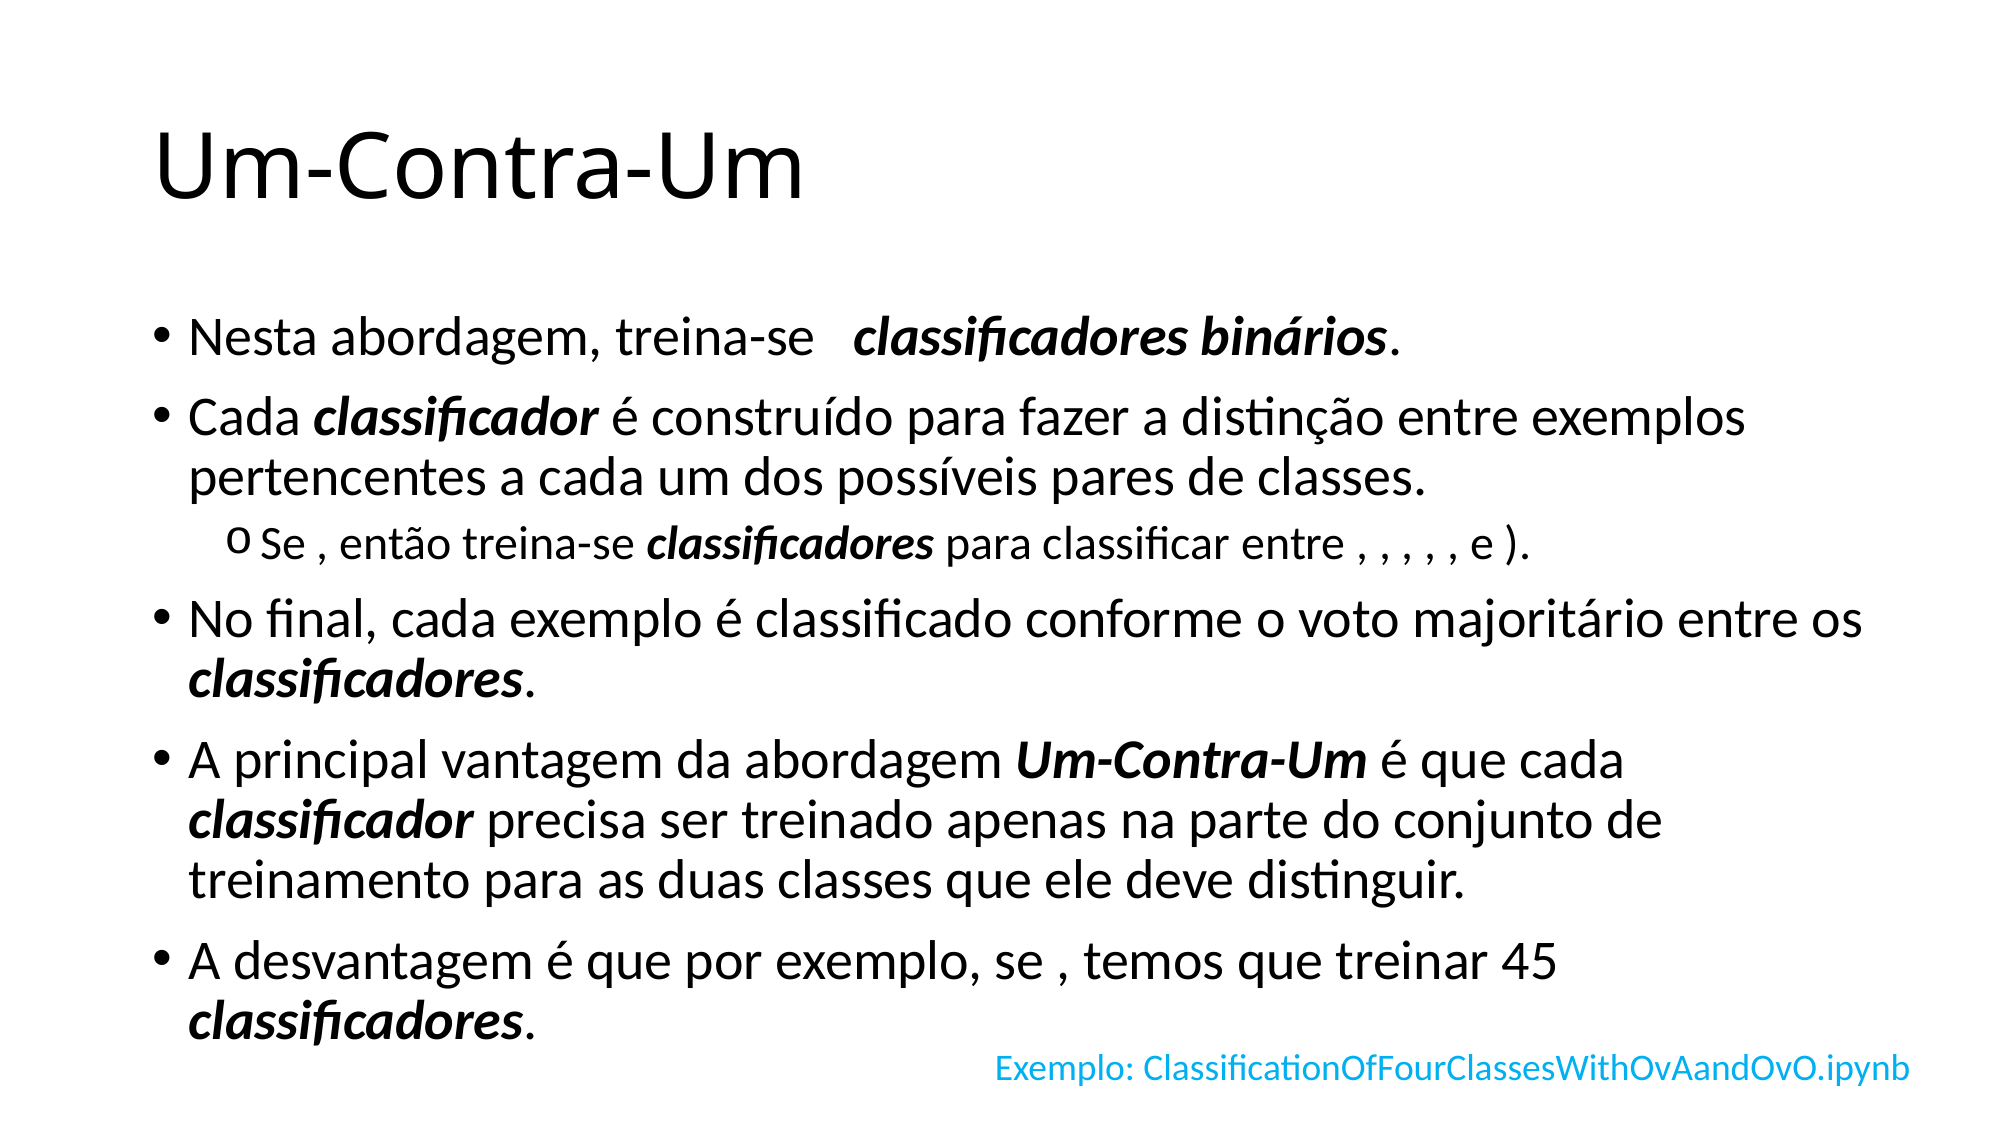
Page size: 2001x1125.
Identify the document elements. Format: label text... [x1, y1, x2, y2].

text_box Exemplo: ClassificationOfFourClassesWithOvAandOvO.ipynb [980, 1035, 1927, 1096]
title Um-Contra-Um [137, 59, 1863, 278]
